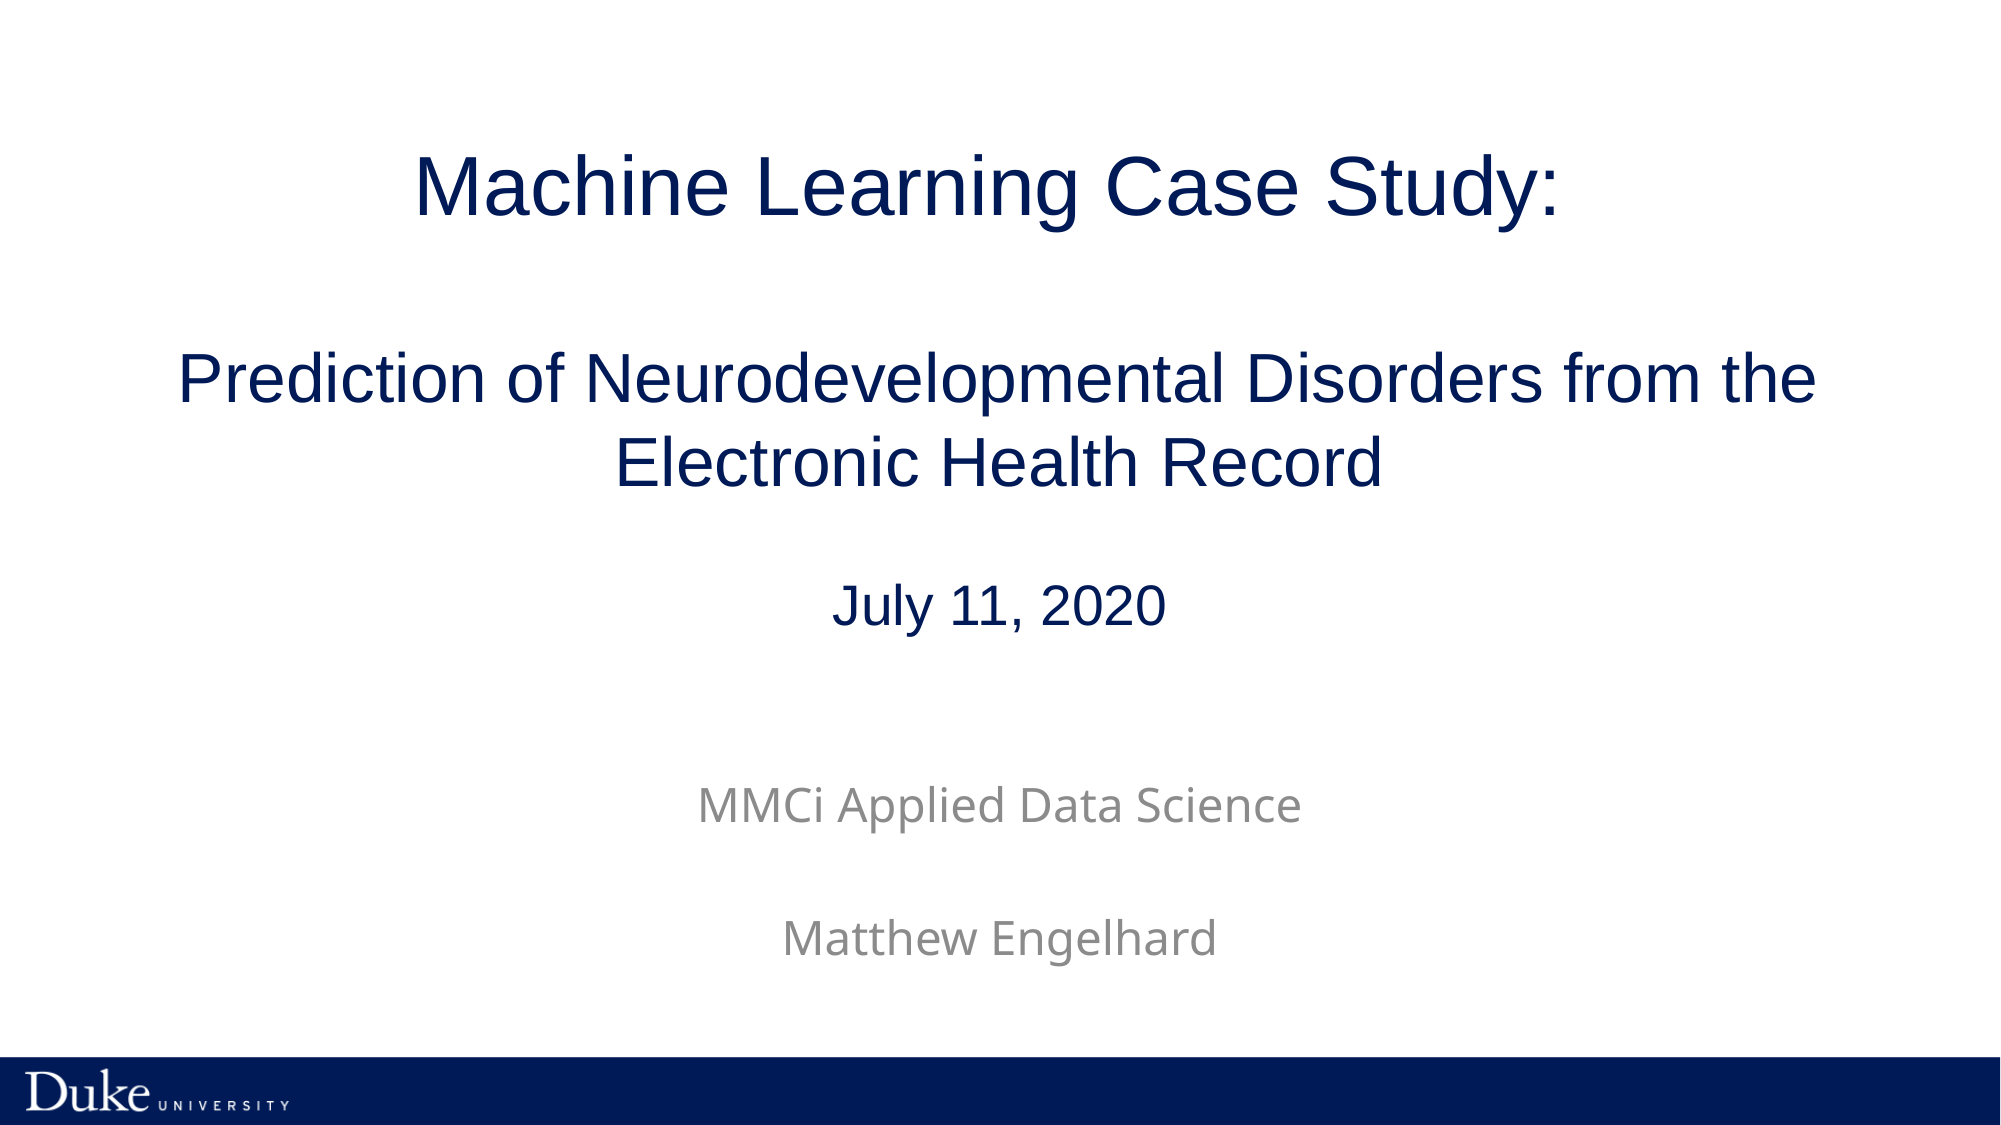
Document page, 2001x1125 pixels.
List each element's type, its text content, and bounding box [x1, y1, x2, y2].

title Machine Learning Case Study: Prediction of Neurodevelopmental Disorders from the Electronic Health Record July 11, 2020 [150, 122, 1850, 646]
subtitle MMCi Applied Data Science Matthew Engelhard [496, 701, 1504, 974]
picture [0, 0, 2001, 1125]
